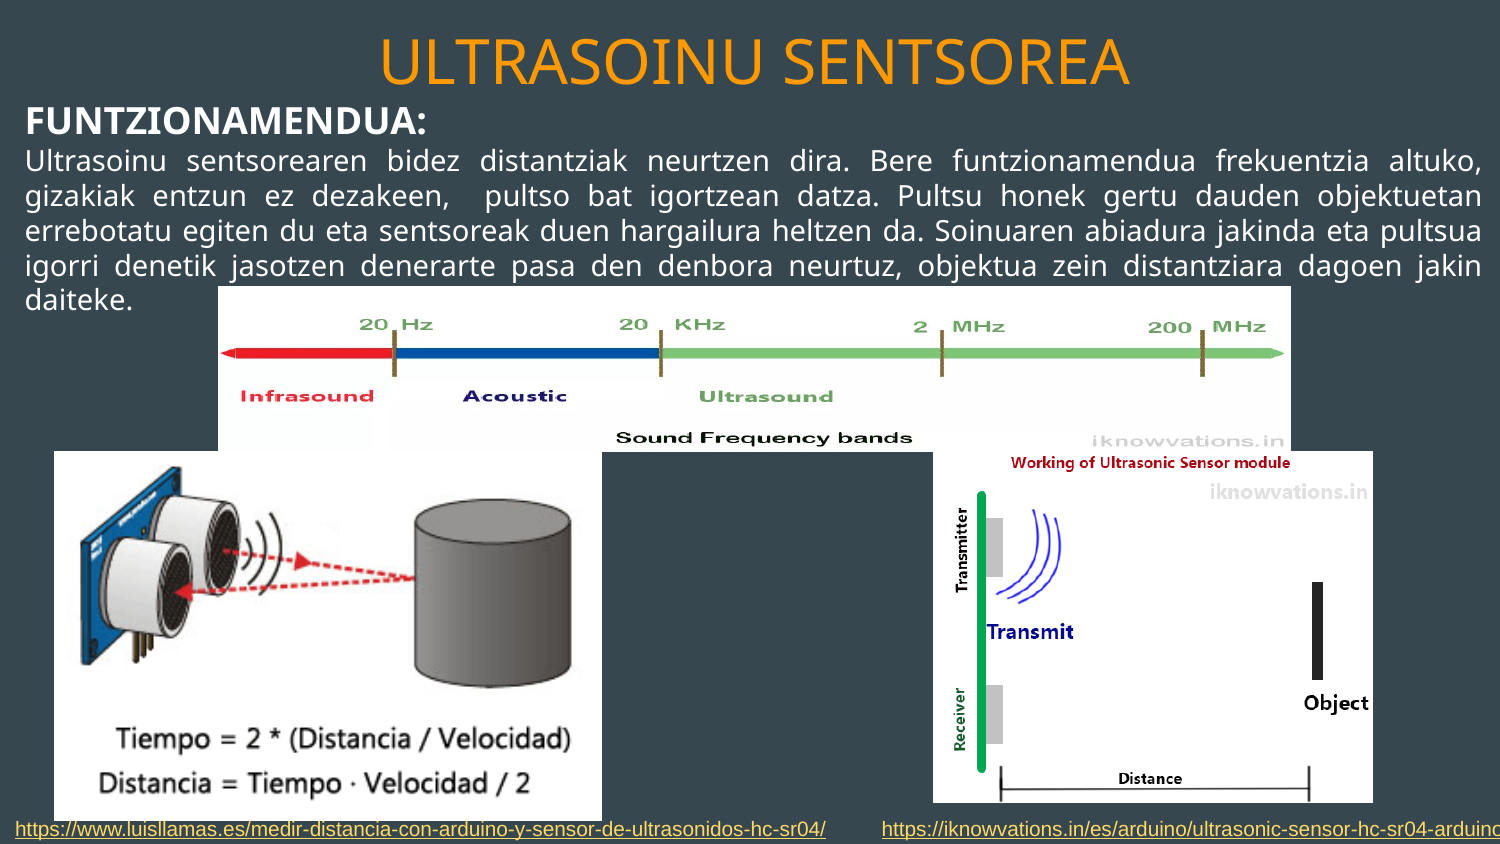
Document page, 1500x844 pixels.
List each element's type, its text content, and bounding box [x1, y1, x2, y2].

picture [54, 286, 1373, 821]
text_box FUNTZIONAMENDUA: Ultrasoinu sentsorearen bidez distantziak neurtzen dira. Bere funtzionamendua frekuentzia altuko, gizakiak entzun ez dezakeen, pultso bat igortzean datza. Pultsu honek gertu dauden objektuetan errebotatu egiten du eta sentsoreak duen hargailura heltzen da. Soinuaren abiadura jakinda eta pultsua igorri denetik jasotzen denerarte pasa den denbora neurtuz, objektua zein distantziara dagoen jakin daiteke. [9, 93, 1499, 317]
text_box https://www.luisllamas.es/medir-distancia-con-arduino-y-sensor-de-ultrasonidos-hc-sr04/ [0, 800, 866, 844]
title ULTRASOINU SENTSOREA [9, 6, 1499, 93]
text_box https://iknowvations.in/es/arduino/ultrasonic-sensor-hc-sr04-arduino/ [866, 800, 1500, 844]
